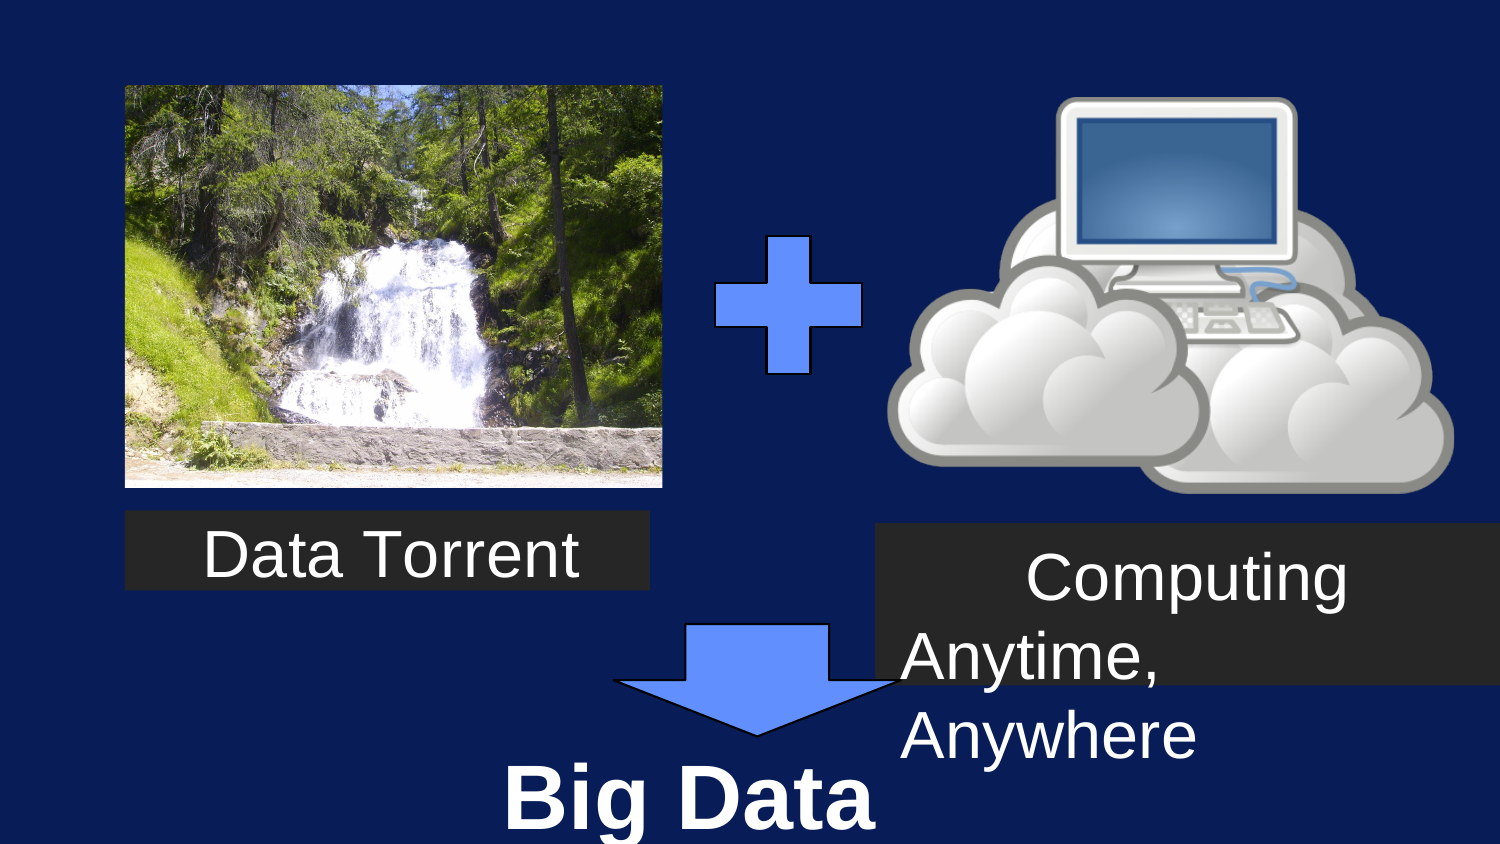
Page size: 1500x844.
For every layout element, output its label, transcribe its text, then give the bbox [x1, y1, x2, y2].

text_box [875, 522, 1500, 686]
text_box [613, 623, 901, 737]
text_box Data Torrent [124, 510, 650, 591]
text_box Big Data Era [500, 738, 1049, 844]
text_box [715, 236, 863, 375]
text_box [124, 85, 663, 488]
text_box [887, 97, 1455, 494]
text_box Computing Anytime, Anywhere [898, 534, 1476, 772]
